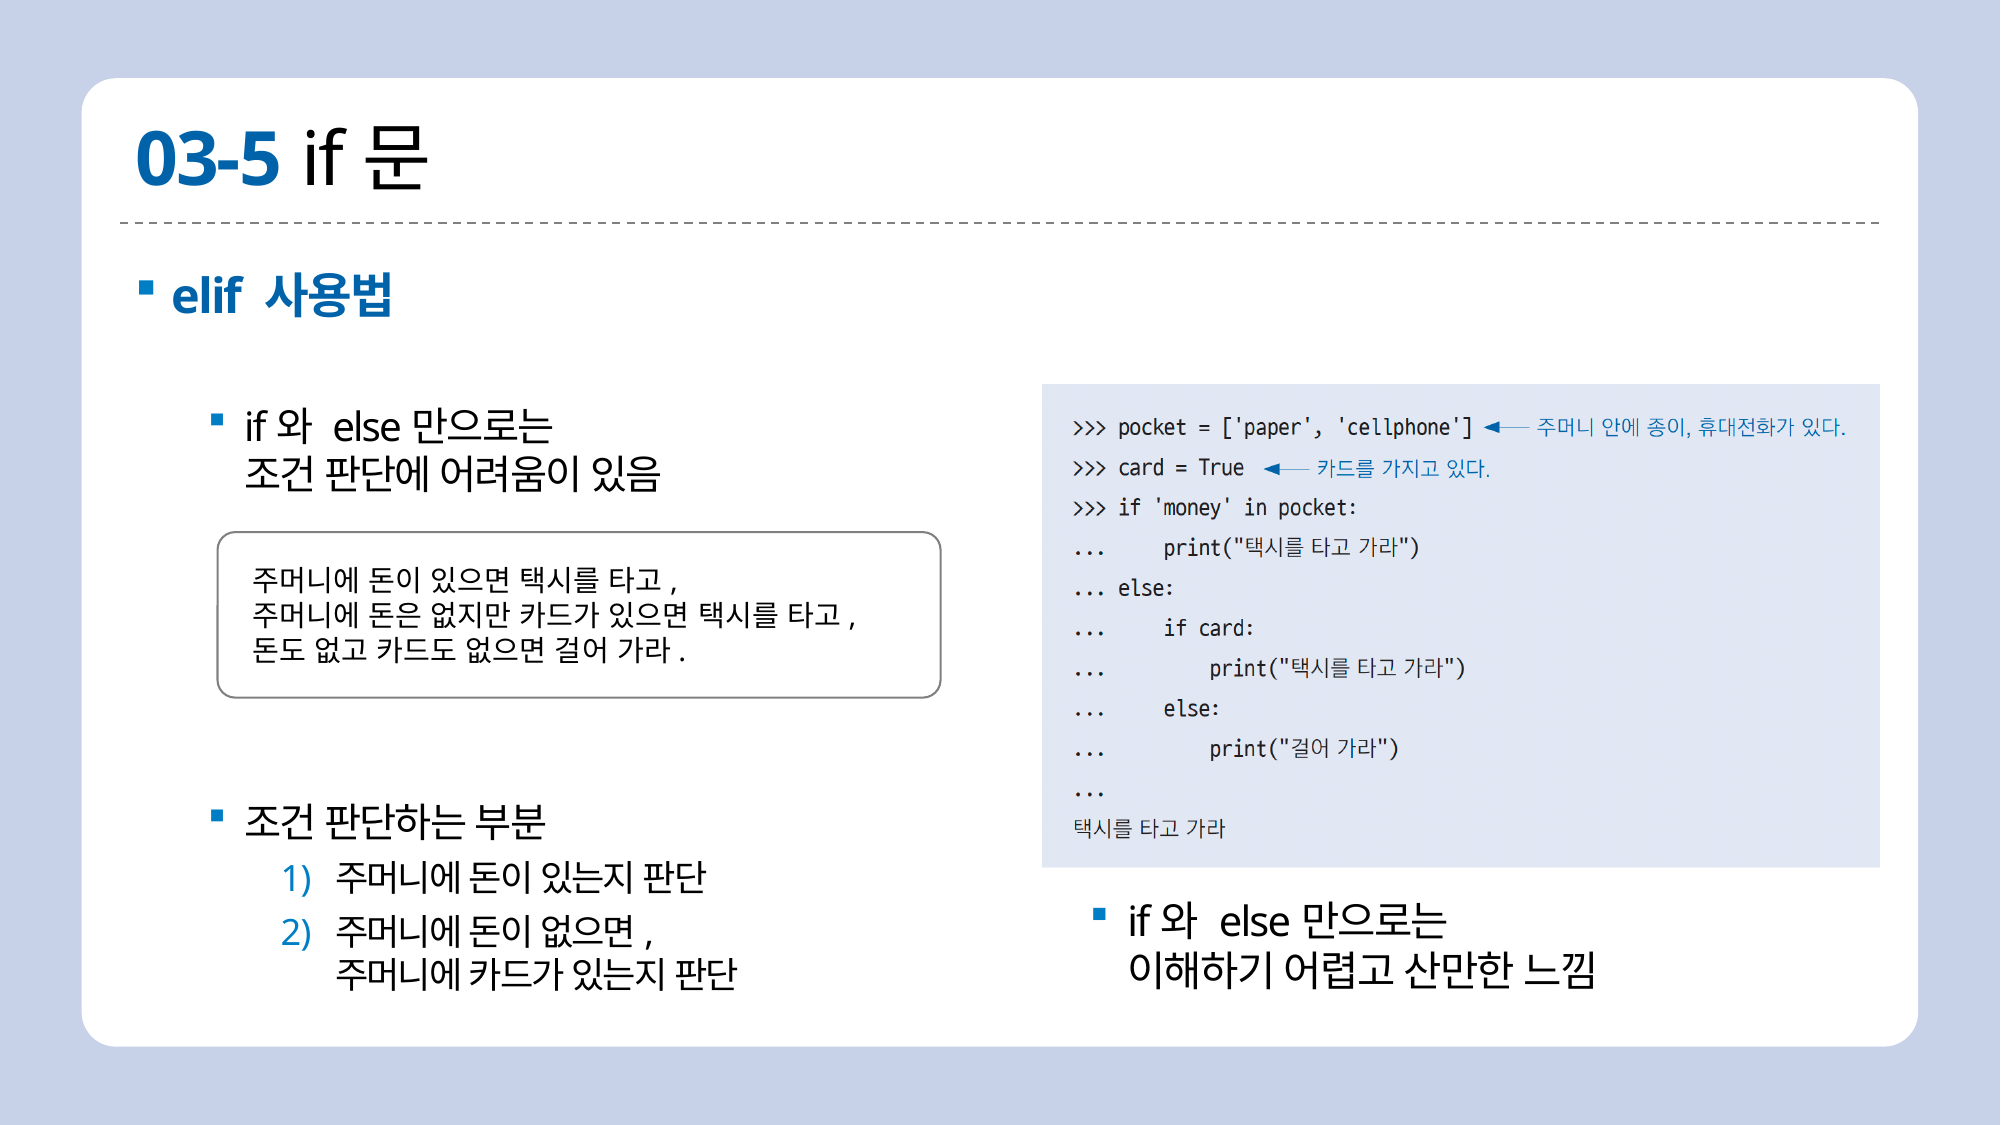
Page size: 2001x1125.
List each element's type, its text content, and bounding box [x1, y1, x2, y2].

title 03-5 if문 [120, 109, 1880, 209]
list if와 else만으로는 이해하기 어렵고 산만한 느낌 [999, 257, 1880, 1009]
picture [1041, 383, 1880, 868]
text_box 주머니에 돈이 있으면 택시를 타고, 주머니에 돈은 없지만 카드가 있으면 택시를 타고, 돈도 없고 카드도 없으면 걸어 가라. [216, 531, 942, 699]
list elif 사용법 if와 else만으로는 조건 판단에 어려움이 있음 조건 판단하는 부분 주머니에 돈이 있는지 판단 주머니에 돈이 없으면, 주머니에 카드가 있는지 판단 [120, 257, 999, 1009]
